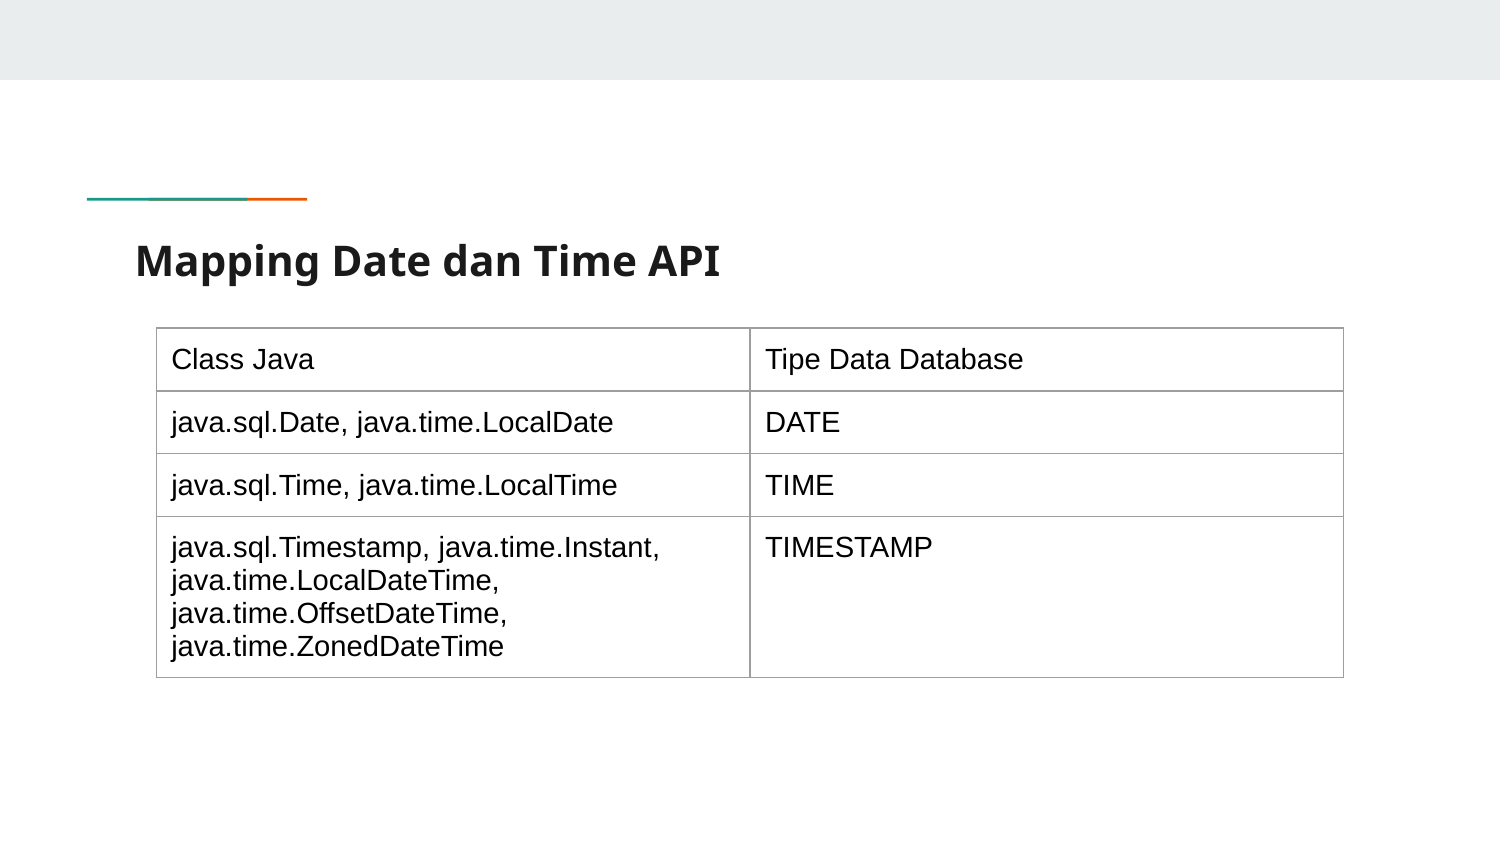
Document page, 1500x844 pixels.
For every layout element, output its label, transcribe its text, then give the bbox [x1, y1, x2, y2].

table_cell java.sql.Date, java.time.LocalDate [157, 392, 749, 453]
table_cell TIME [751, 454, 1343, 516]
table_cell DATE [751, 392, 1343, 453]
table_cell TIMESTAMP [751, 517, 1343, 677]
table_header Class Java [157, 329, 749, 390]
table_cell java.sql.Timestamp, java.time.Instant, java.time.LocalDateTime, java.time.OffsetDateTime, java.time.ZonedDateTime [157, 517, 749, 677]
table_cell java.sql.Time, java.time.LocalTime [157, 454, 749, 516]
title Mapping Date dan Time API [119, 216, 1381, 305]
table_header Tipe Data Database [751, 329, 1343, 390]
